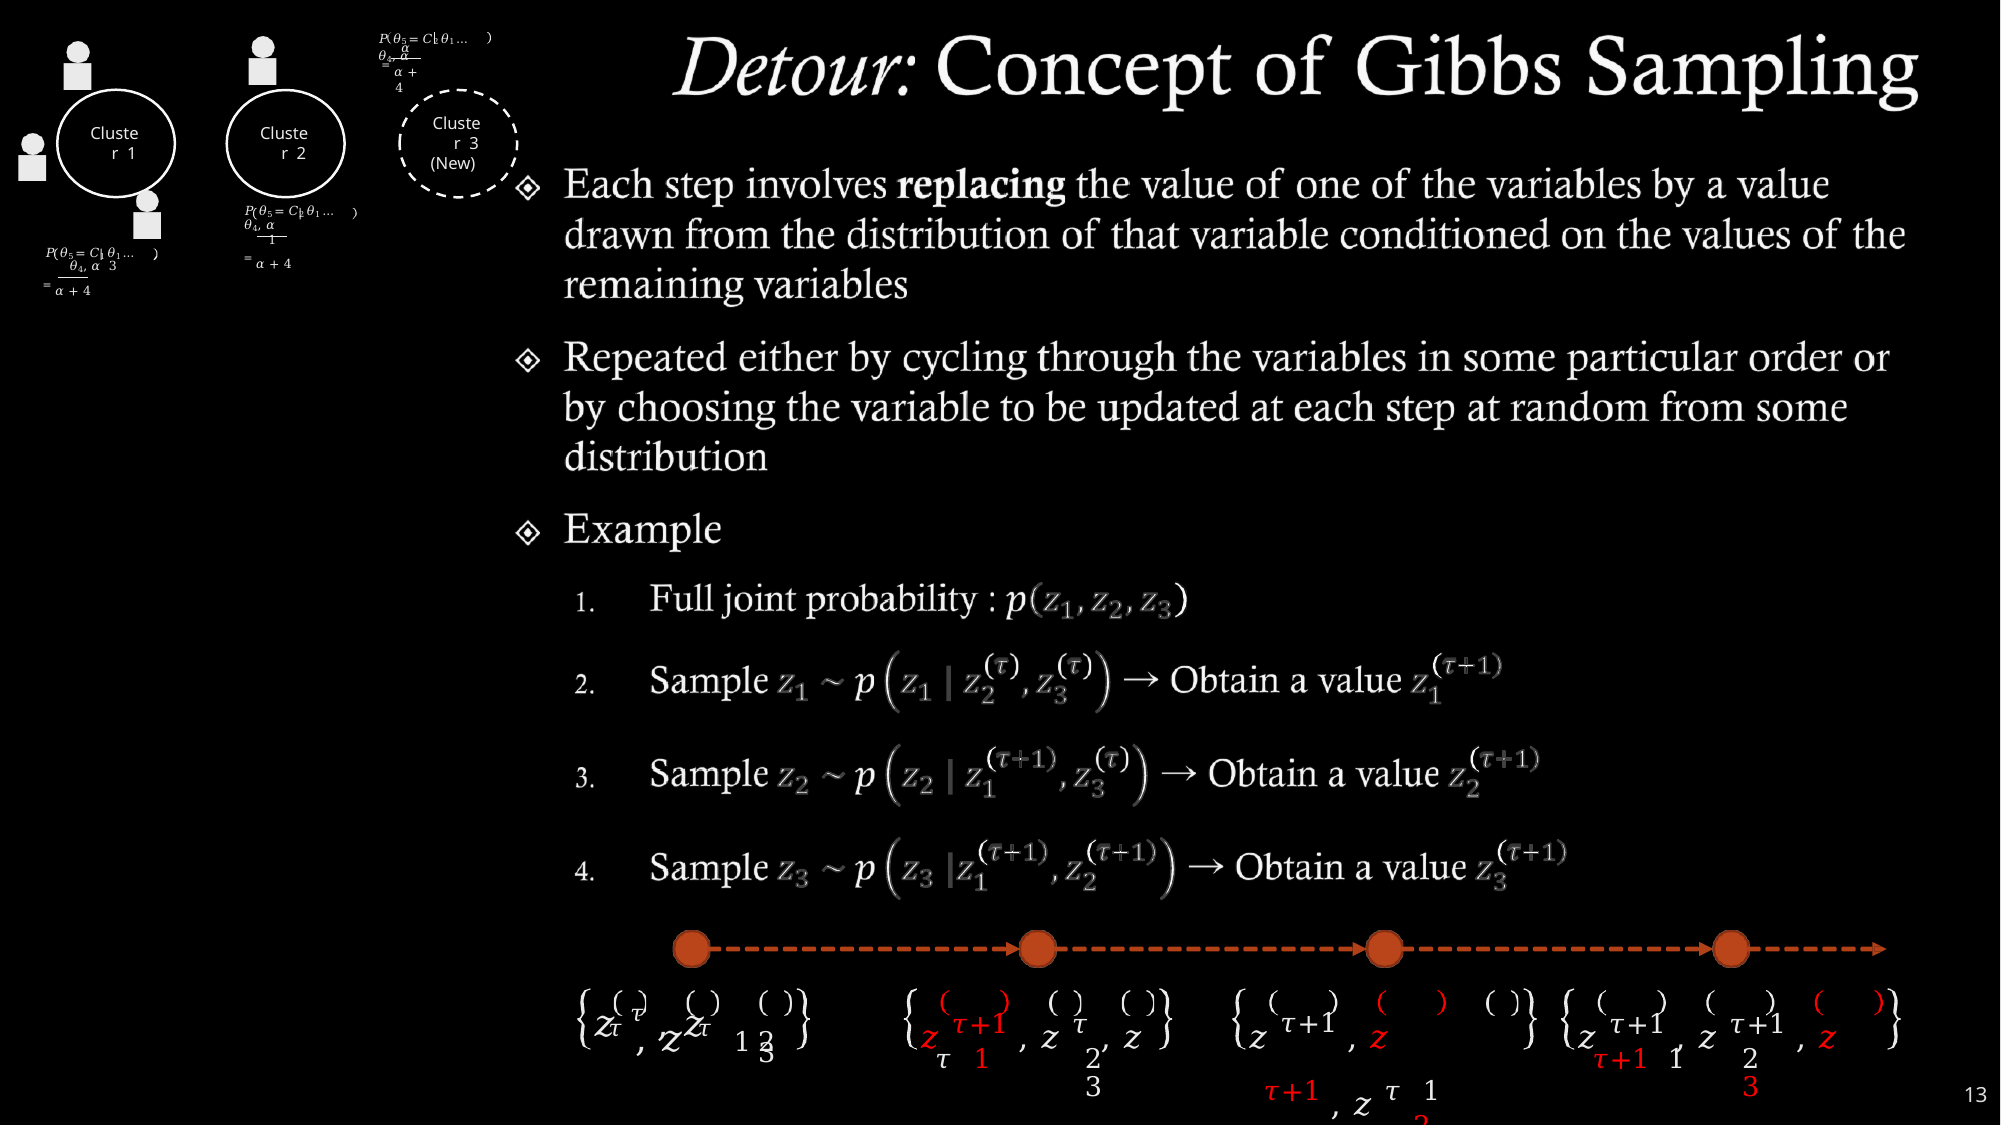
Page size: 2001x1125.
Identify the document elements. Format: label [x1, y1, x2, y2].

text_box [1418, 946, 1434, 952]
text_box [796, 988, 810, 1050]
text_box [915, 946, 931, 952]
text_box [801, 946, 817, 952]
text_box [1167, 946, 1182, 952]
text_box [1243, 946, 1258, 952]
text_box [877, 946, 893, 952]
text_box [672, 930, 722, 968]
text_box [1665, 946, 1681, 952]
text_box [375, 27, 491, 95]
text_box [1803, 946, 1818, 952]
text_box [1608, 946, 1624, 952]
text_box [763, 946, 779, 952]
text_box [1262, 946, 1277, 952]
text_box [577, 988, 792, 1065]
text_box [1475, 946, 1491, 952]
text_box [744, 946, 760, 952]
text_box [1887, 988, 1901, 1050]
slide_number [1958, 1077, 1990, 1125]
text_box [1947, 1074, 1999, 1124]
text_box [1319, 946, 1334, 952]
text_box [1232, 971, 1519, 1125]
text_box [953, 946, 969, 952]
text_box [1532, 946, 1548, 952]
text_box [1338, 930, 1415, 968]
text_box [1684, 930, 1761, 968]
text_box [226, 90, 345, 198]
text_box [241, 202, 357, 273]
text_box [1159, 988, 1173, 1050]
text_box [1110, 946, 1125, 952]
text_box [782, 946, 798, 952]
text_box [63, 41, 92, 90]
text_box [1148, 946, 1163, 952]
text_box [934, 946, 950, 952]
text_box [1561, 971, 1883, 1103]
text_box [896, 946, 912, 952]
text_box [991, 930, 1068, 968]
text_box [1513, 946, 1529, 952]
text_box [972, 946, 988, 952]
text_box [725, 946, 741, 952]
text_box [1494, 946, 1510, 952]
text_box [839, 946, 855, 952]
text_box [1072, 946, 1087, 952]
text_box [1456, 946, 1472, 952]
text_box [820, 946, 836, 952]
text_box [1205, 946, 1220, 952]
text_box [57, 89, 175, 239]
text_box [1627, 946, 1643, 952]
text_box [1224, 946, 1239, 952]
text_box [1589, 946, 1605, 952]
text_box [1860, 941, 1887, 957]
text_box [1841, 946, 1856, 952]
text_box [1646, 946, 1662, 952]
text_box [1551, 946, 1567, 952]
text_box [399, 89, 1909, 905]
text_box [1300, 946, 1315, 952]
text_box [903, 971, 1155, 1103]
text_box [1570, 946, 1586, 952]
text_box [18, 133, 47, 181]
text_box [858, 946, 874, 952]
text_box [1784, 946, 1799, 952]
text_box [1091, 946, 1106, 952]
text_box [1523, 988, 1537, 1050]
text_box [1765, 946, 1780, 952]
text_box [664, 24, 1924, 117]
text_box [42, 243, 158, 299]
text_box [1437, 946, 1453, 952]
text_box [1186, 946, 1201, 952]
text_box [1129, 946, 1144, 952]
text_box [1822, 946, 1837, 952]
text_box [1281, 946, 1296, 952]
text_box [248, 36, 277, 85]
